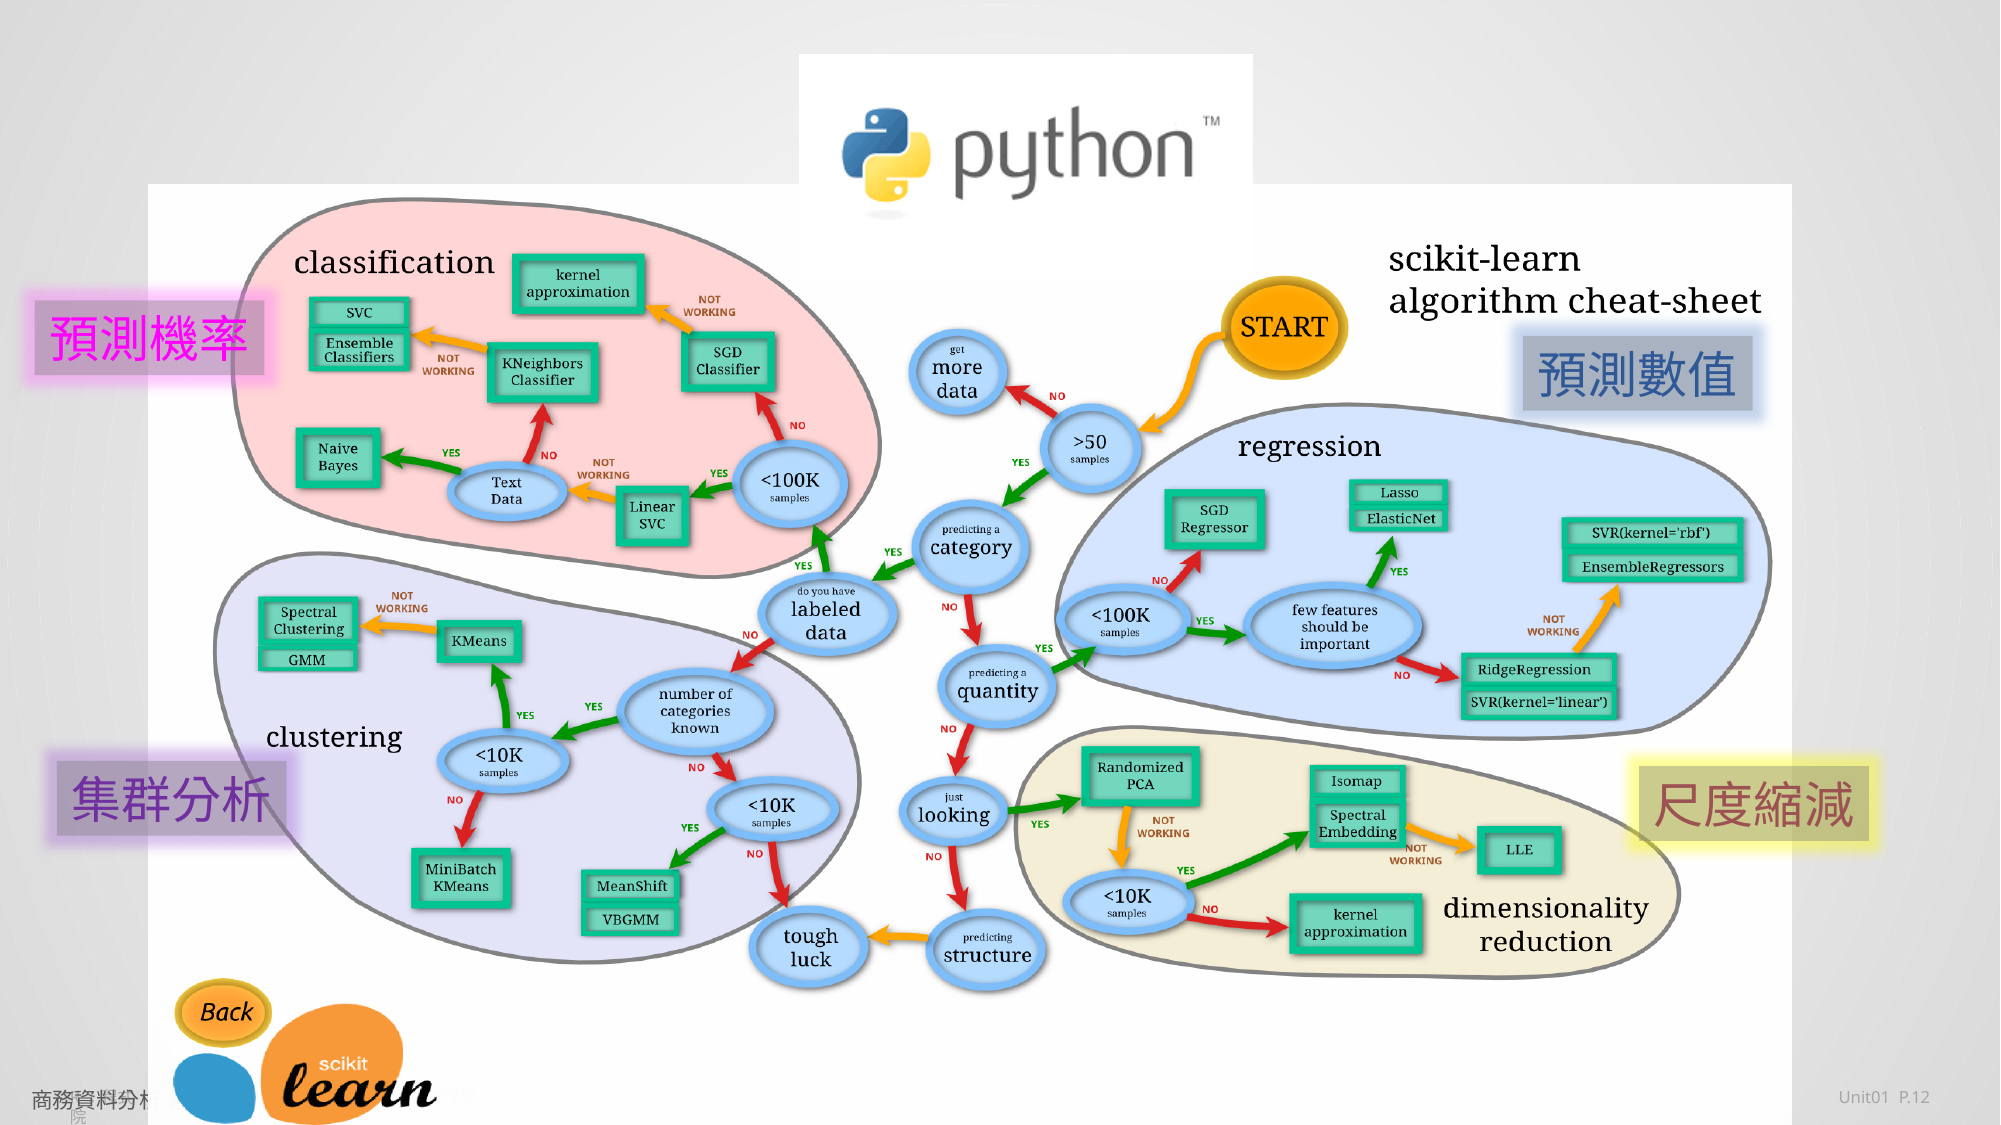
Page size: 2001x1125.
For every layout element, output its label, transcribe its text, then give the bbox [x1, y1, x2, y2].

text_box 尺度縮減 [1796, 766, 1869, 841]
picture [148, 53, 1792, 1125]
footer 商務資料分析 暑期課程 2017 [23, 1069, 143, 1125]
text_box 預測機率 [34, 300, 143, 376]
text_box 集群分析 [56, 760, 143, 836]
